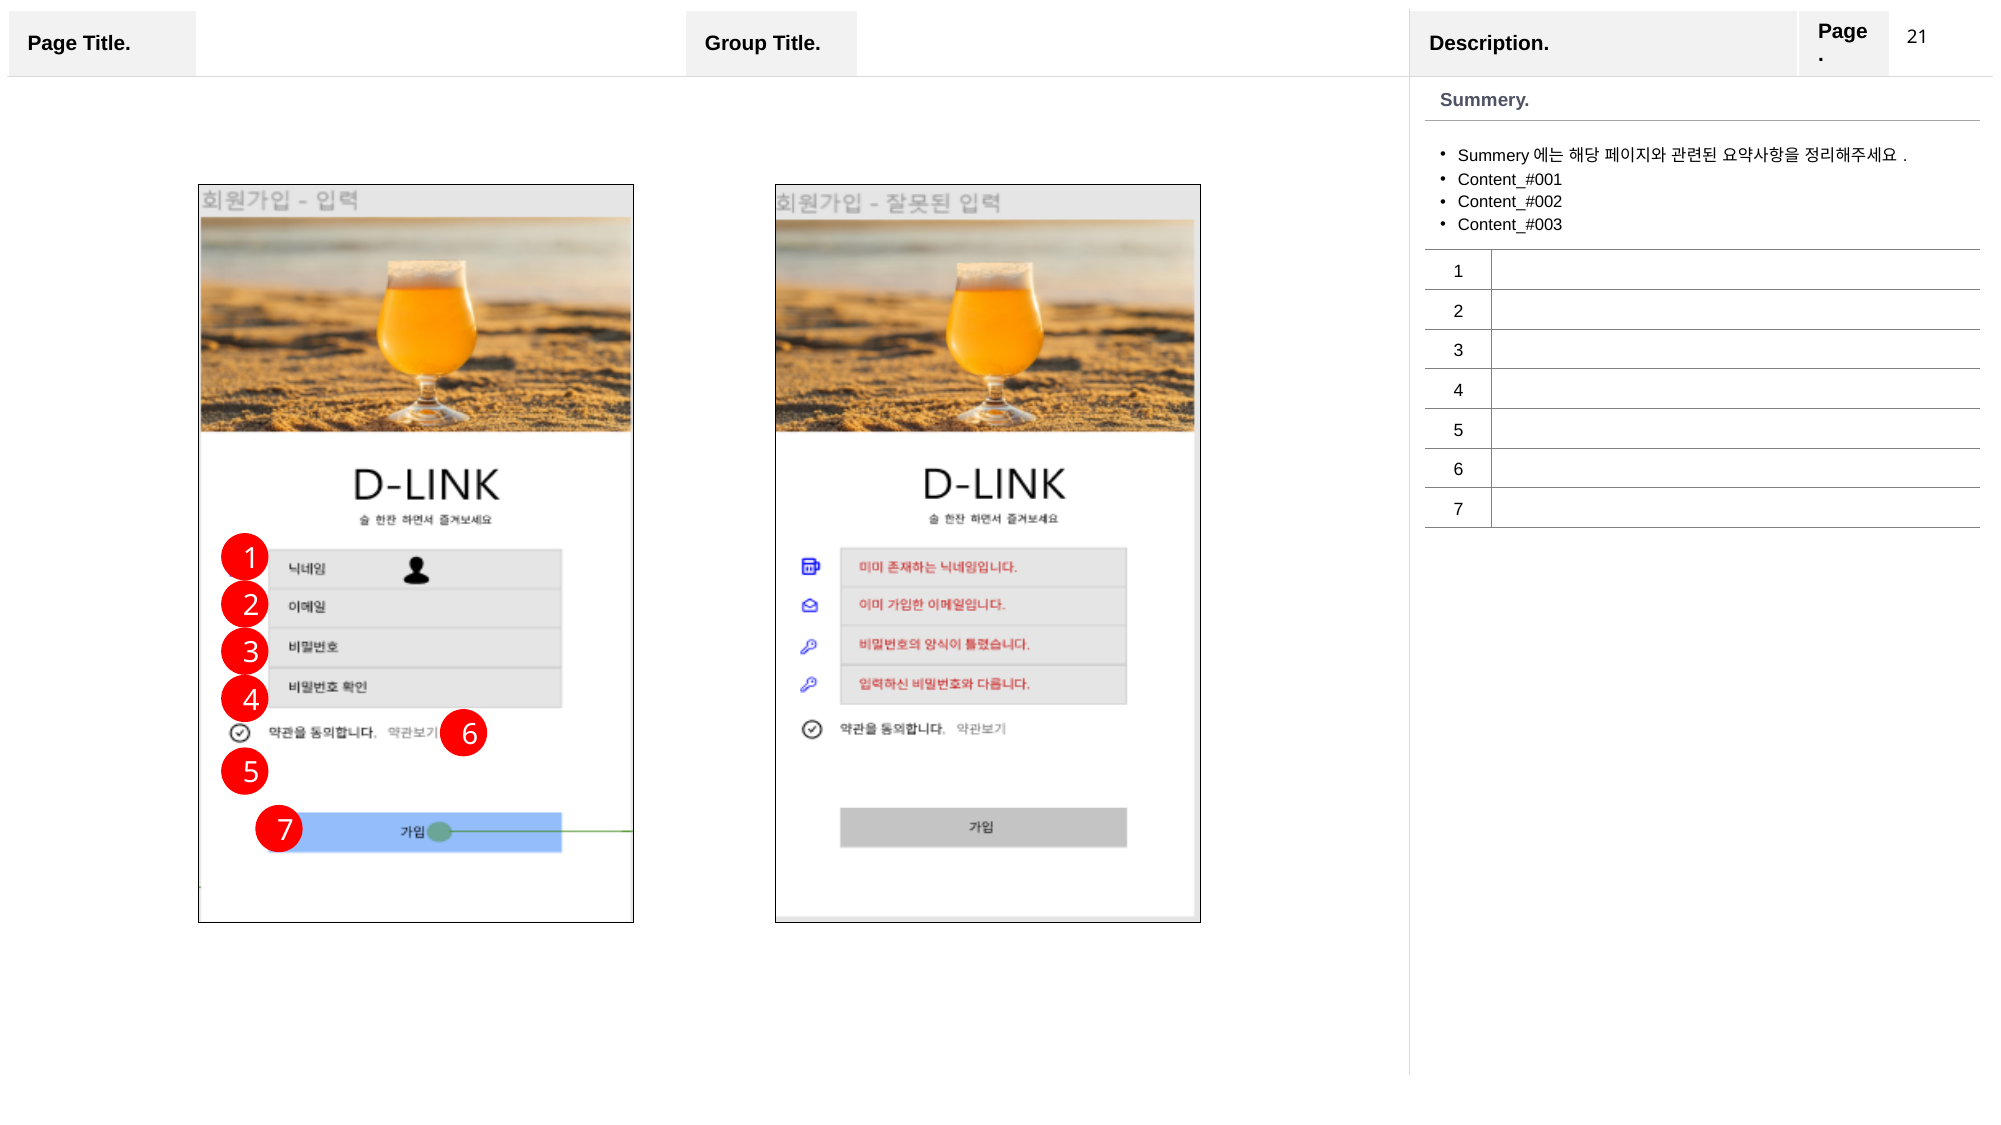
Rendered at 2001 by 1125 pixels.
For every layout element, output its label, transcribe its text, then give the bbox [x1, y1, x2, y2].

table_cell 5 [1425, 409, 1491, 448]
table_cell 4 [1425, 369, 1491, 408]
table_header Summery. [1425, 78, 1980, 120]
table_cell [1492, 250, 1980, 289]
table_cell [1492, 488, 1980, 527]
picture [775, 184, 1202, 923]
table_cell [1492, 449, 1980, 487]
table_cell [1492, 409, 1980, 448]
table_cell 1 [1425, 250, 1491, 289]
table_cell 7 [1425, 488, 1491, 527]
table_cell [1492, 330, 1980, 368]
table_cell Summery에는 해당 페이지와 관련된 요약사항을 정리해주세요. Content_#001 Content_#002 Content_#003 [1425, 121, 1980, 249]
picture [198, 184, 635, 923]
table_cell [1492, 369, 1980, 408]
table_cell 2 [1425, 290, 1491, 329]
table_cell 3 [1425, 330, 1491, 368]
table_cell 6 [1425, 449, 1491, 487]
text_box 21 [1892, 17, 2000, 58]
table_cell [1492, 290, 1980, 329]
